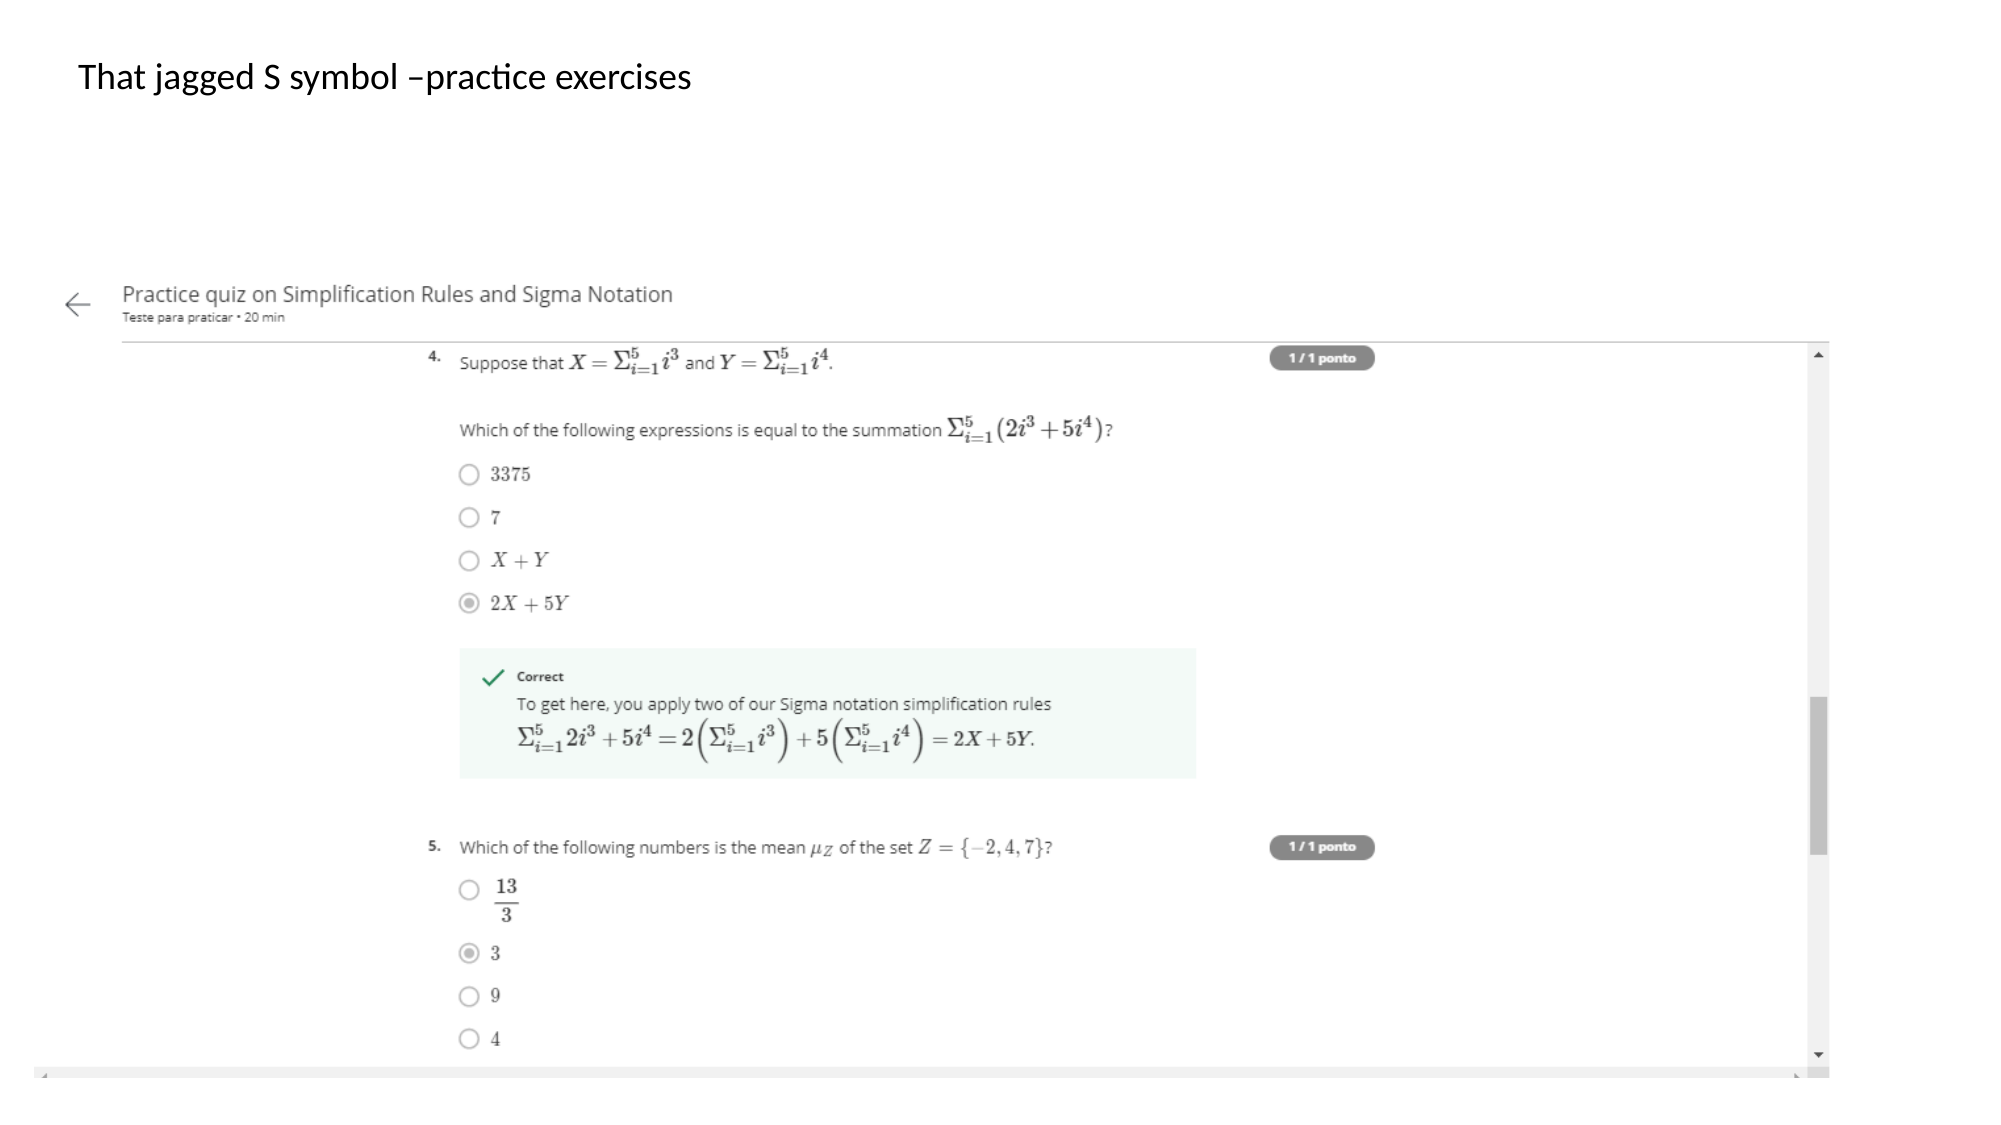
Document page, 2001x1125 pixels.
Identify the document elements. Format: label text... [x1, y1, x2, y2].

text_box That jagged S symbol –practice exercises [63, 44, 1135, 104]
picture [34, 270, 1830, 1078]
